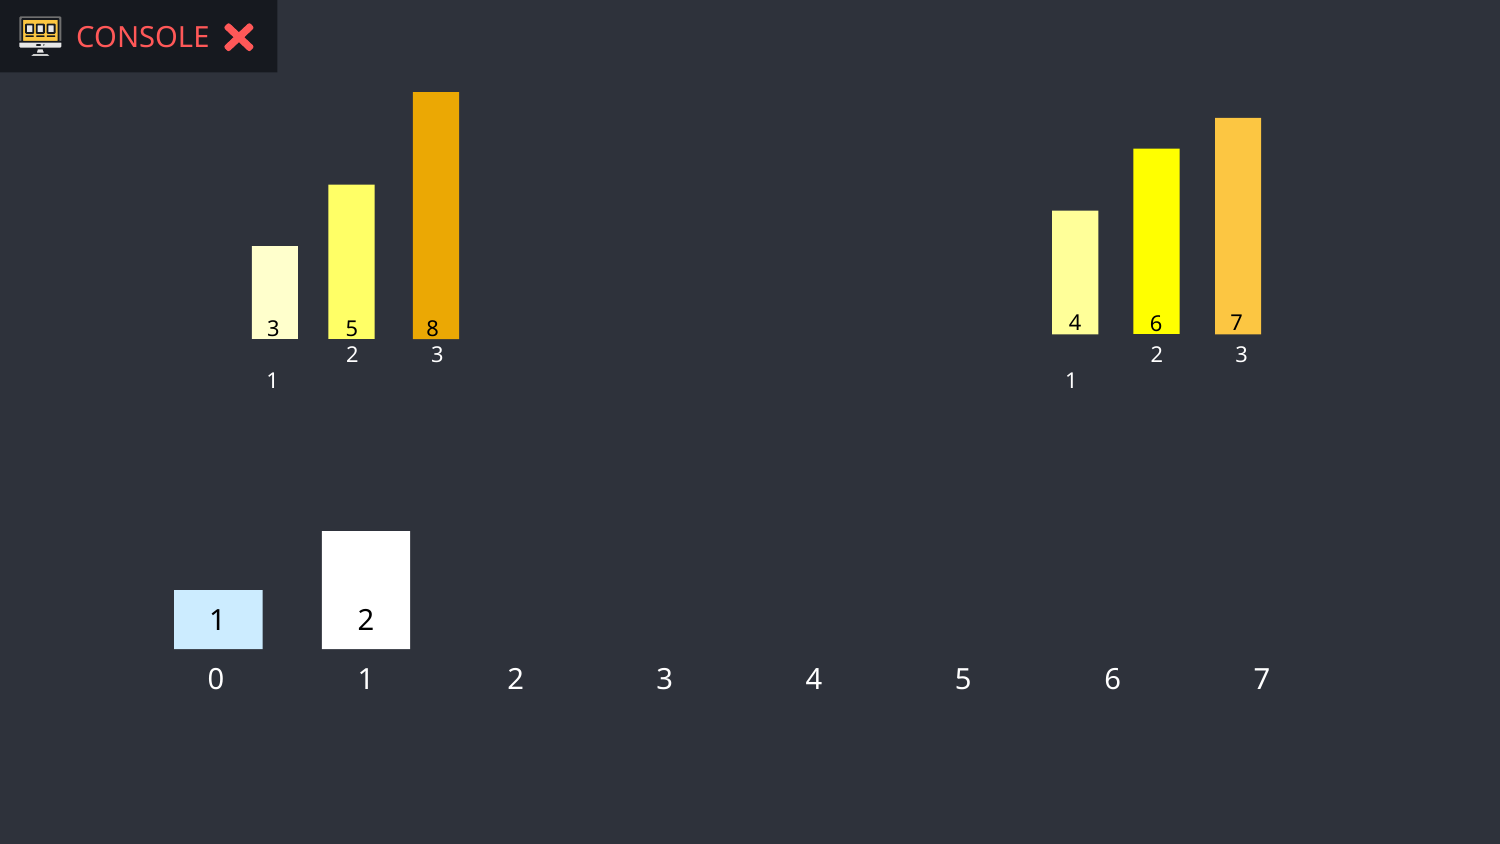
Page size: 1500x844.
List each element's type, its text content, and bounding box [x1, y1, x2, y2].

text_box 2 [492, 652, 539, 703]
text_box 3 [416, 355, 463, 375]
text_box 0 [192, 658, 239, 703]
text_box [1051, 210, 1099, 344]
text_box 7 [1238, 652, 1285, 703]
text_box 3 [1214, 333, 1285, 375]
text_box 6 [1089, 652, 1136, 703]
text_box 4 [790, 652, 838, 703]
text_box 1 [251, 356, 298, 401]
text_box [173, 589, 263, 650]
text_box 2 [325, 333, 389, 375]
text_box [1214, 117, 1262, 344]
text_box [328, 184, 375, 349]
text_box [412, 91, 460, 349]
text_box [0, 0, 278, 73]
text_box 1 [1050, 351, 1097, 401]
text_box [1133, 148, 1180, 345]
text_box 1 [342, 659, 390, 703]
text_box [321, 530, 411, 650]
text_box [251, 245, 299, 349]
text_box 5 [940, 652, 987, 703]
text_box 3 [641, 652, 688, 703]
text_box 2 [1124, 333, 1188, 375]
